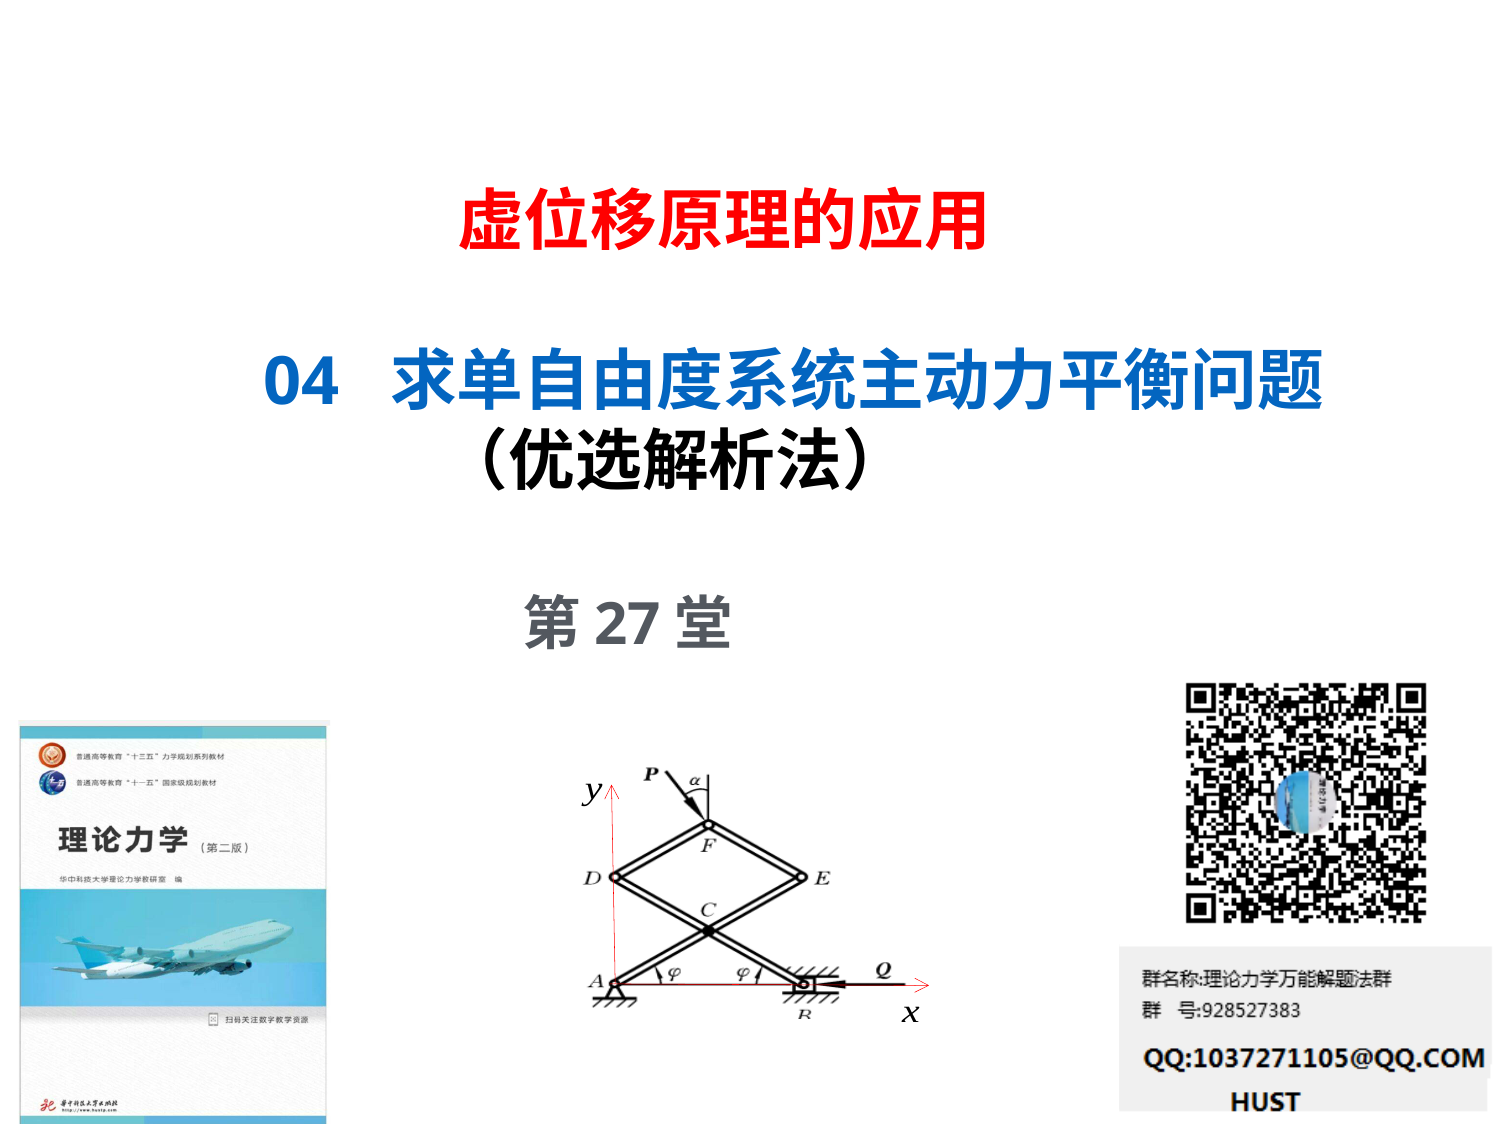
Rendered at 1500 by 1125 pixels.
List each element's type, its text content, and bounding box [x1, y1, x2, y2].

text_box 虚位移原理的应用 04 求单自由度系统主动力平衡问题 （优选解析法） 第27堂 [75, 90, 1500, 665]
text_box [18, 719, 331, 1124]
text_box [552, 752, 930, 1032]
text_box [1118, 652, 1500, 1124]
